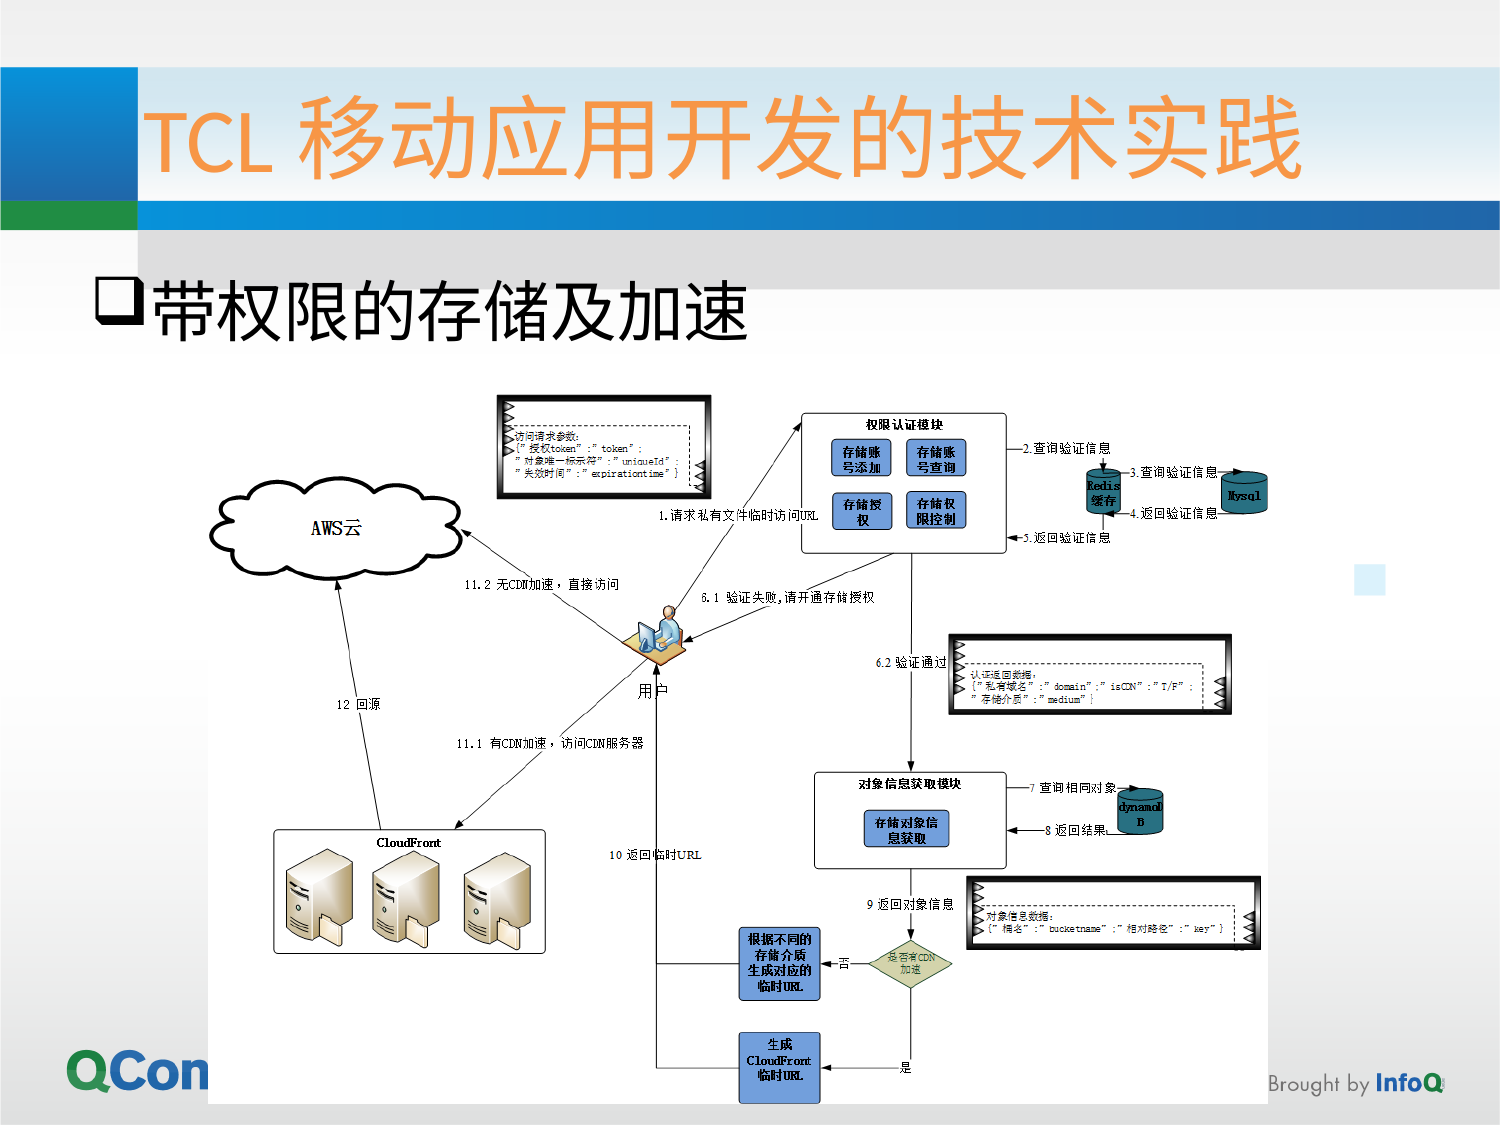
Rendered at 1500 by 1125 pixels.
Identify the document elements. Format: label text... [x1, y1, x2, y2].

list 带权限的存储及加速 [75, 262, 1425, 1005]
title TCL移动应用开发的技术实践 [128, 41, 1479, 230]
picture [0, 0, 1500, 1125]
